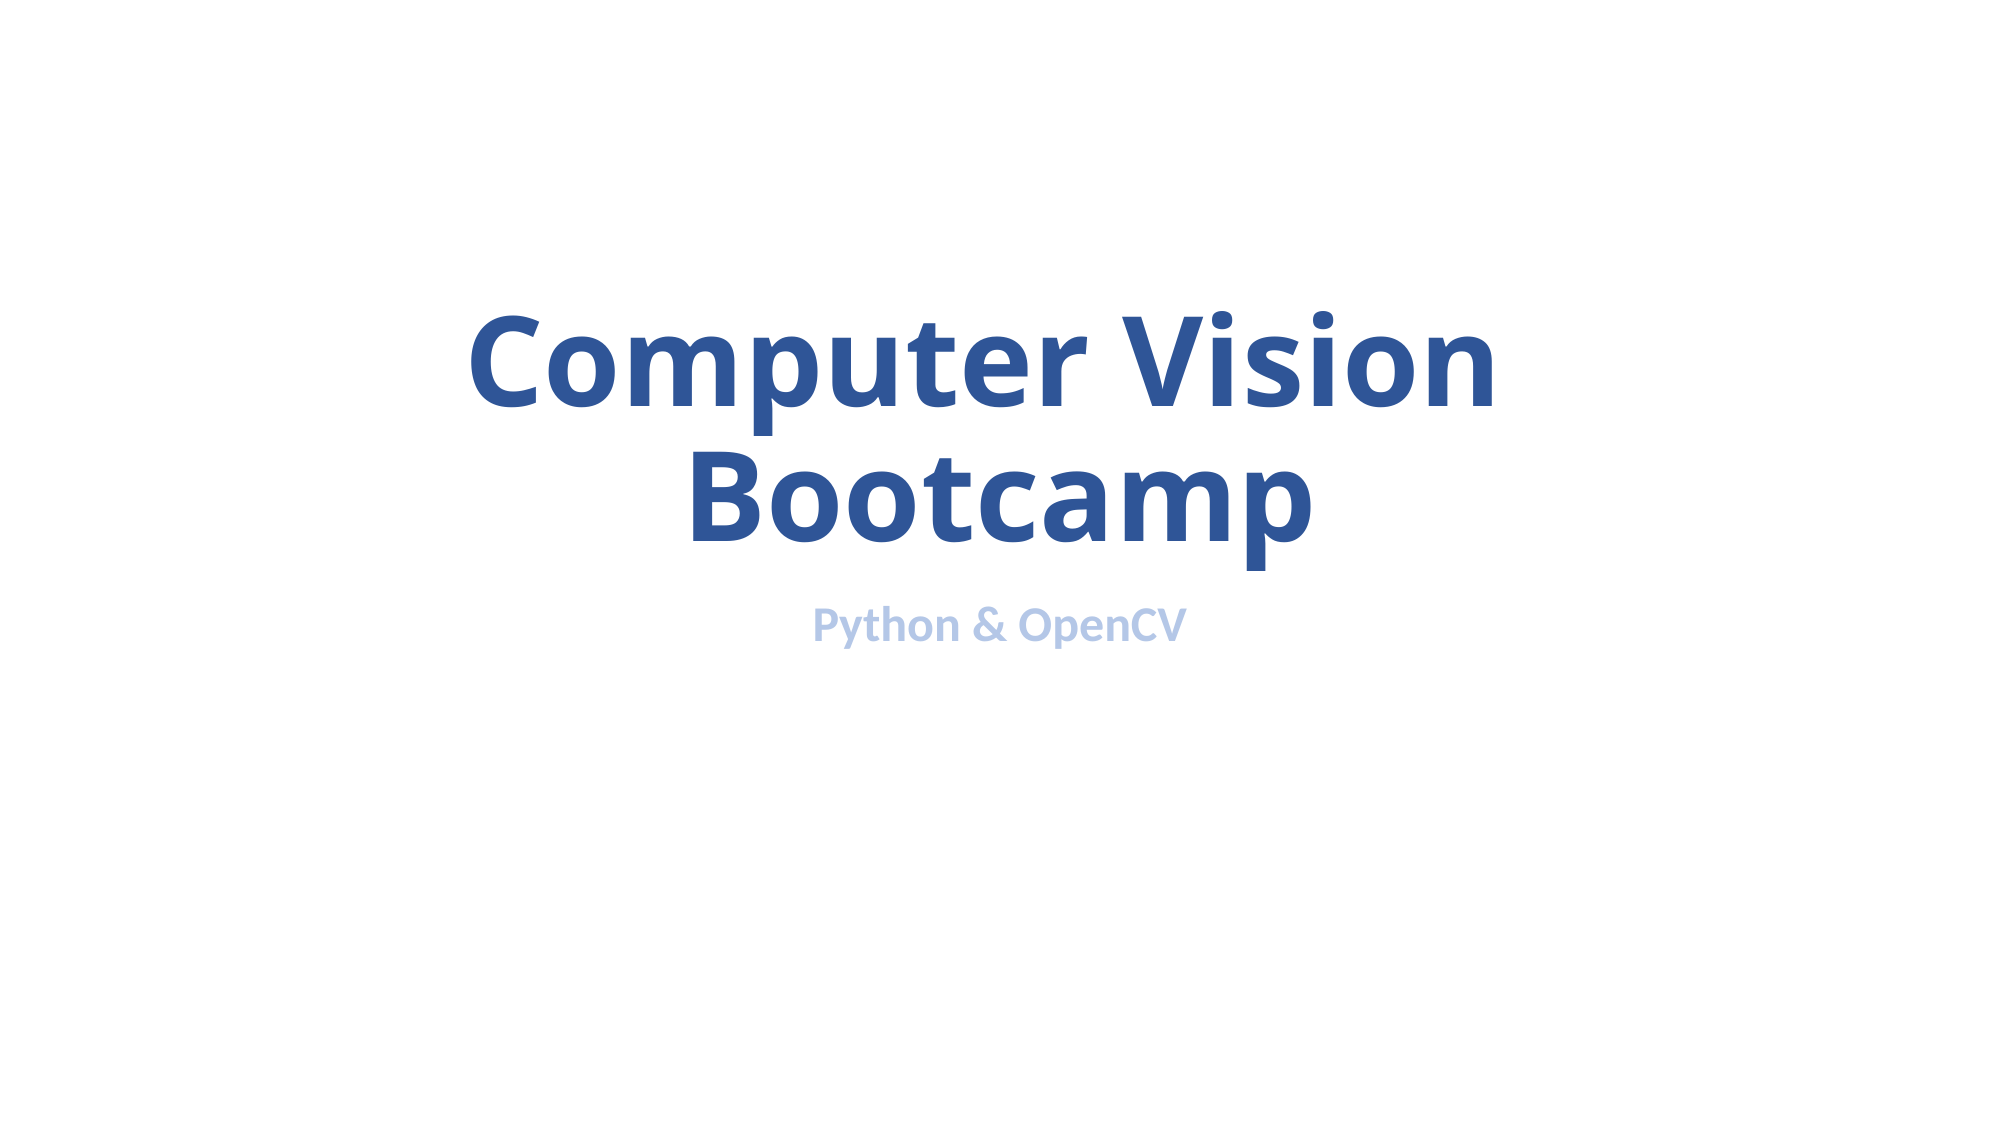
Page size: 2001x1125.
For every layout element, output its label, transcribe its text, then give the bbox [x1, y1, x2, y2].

subtitle Python & OpenCV [249, 590, 1750, 863]
title Computer Vision Bootcamp [249, 184, 1750, 576]
